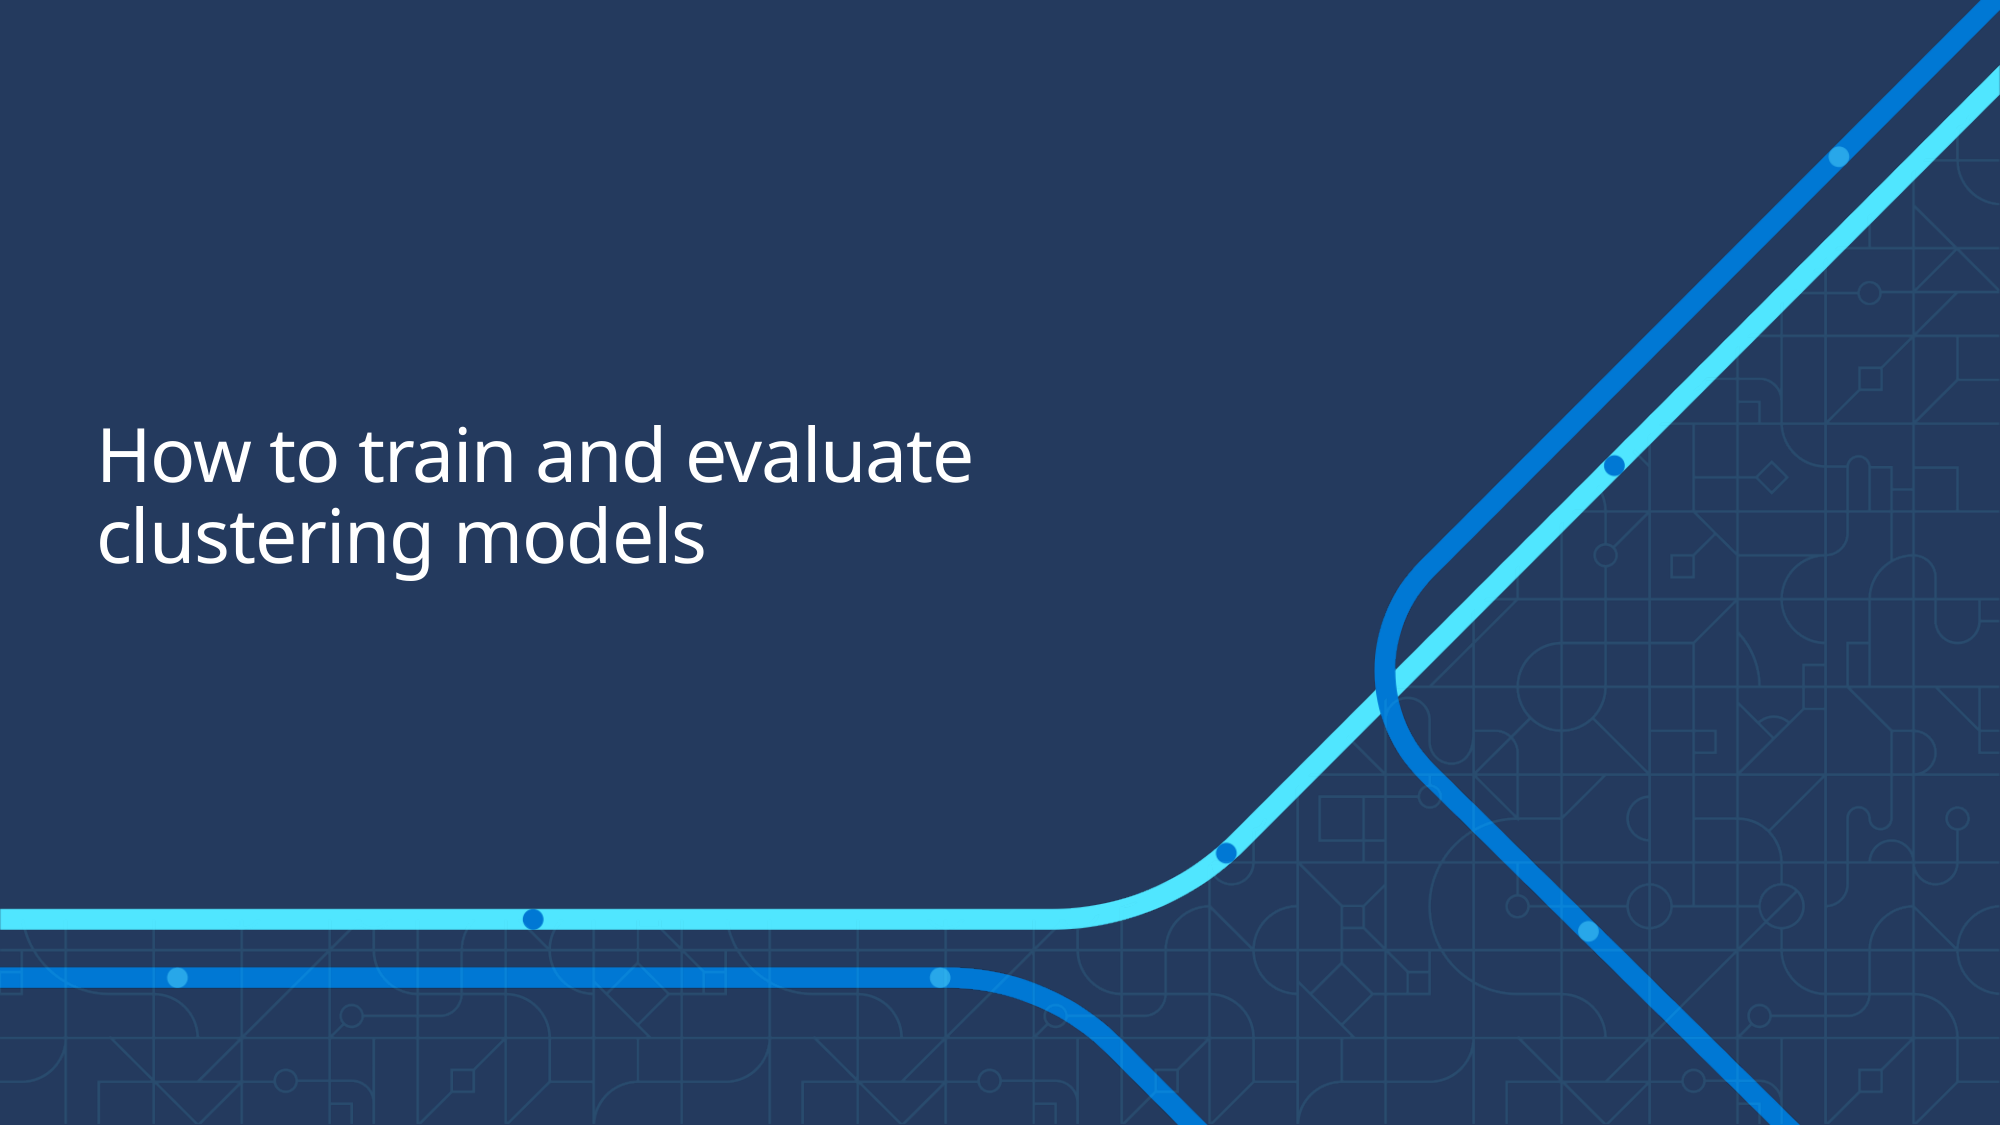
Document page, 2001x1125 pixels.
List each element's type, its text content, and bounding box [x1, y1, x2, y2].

title How to train and evaluate clustering models [96, 391, 1000, 580]
picture [0, 0, 2000, 1125]
